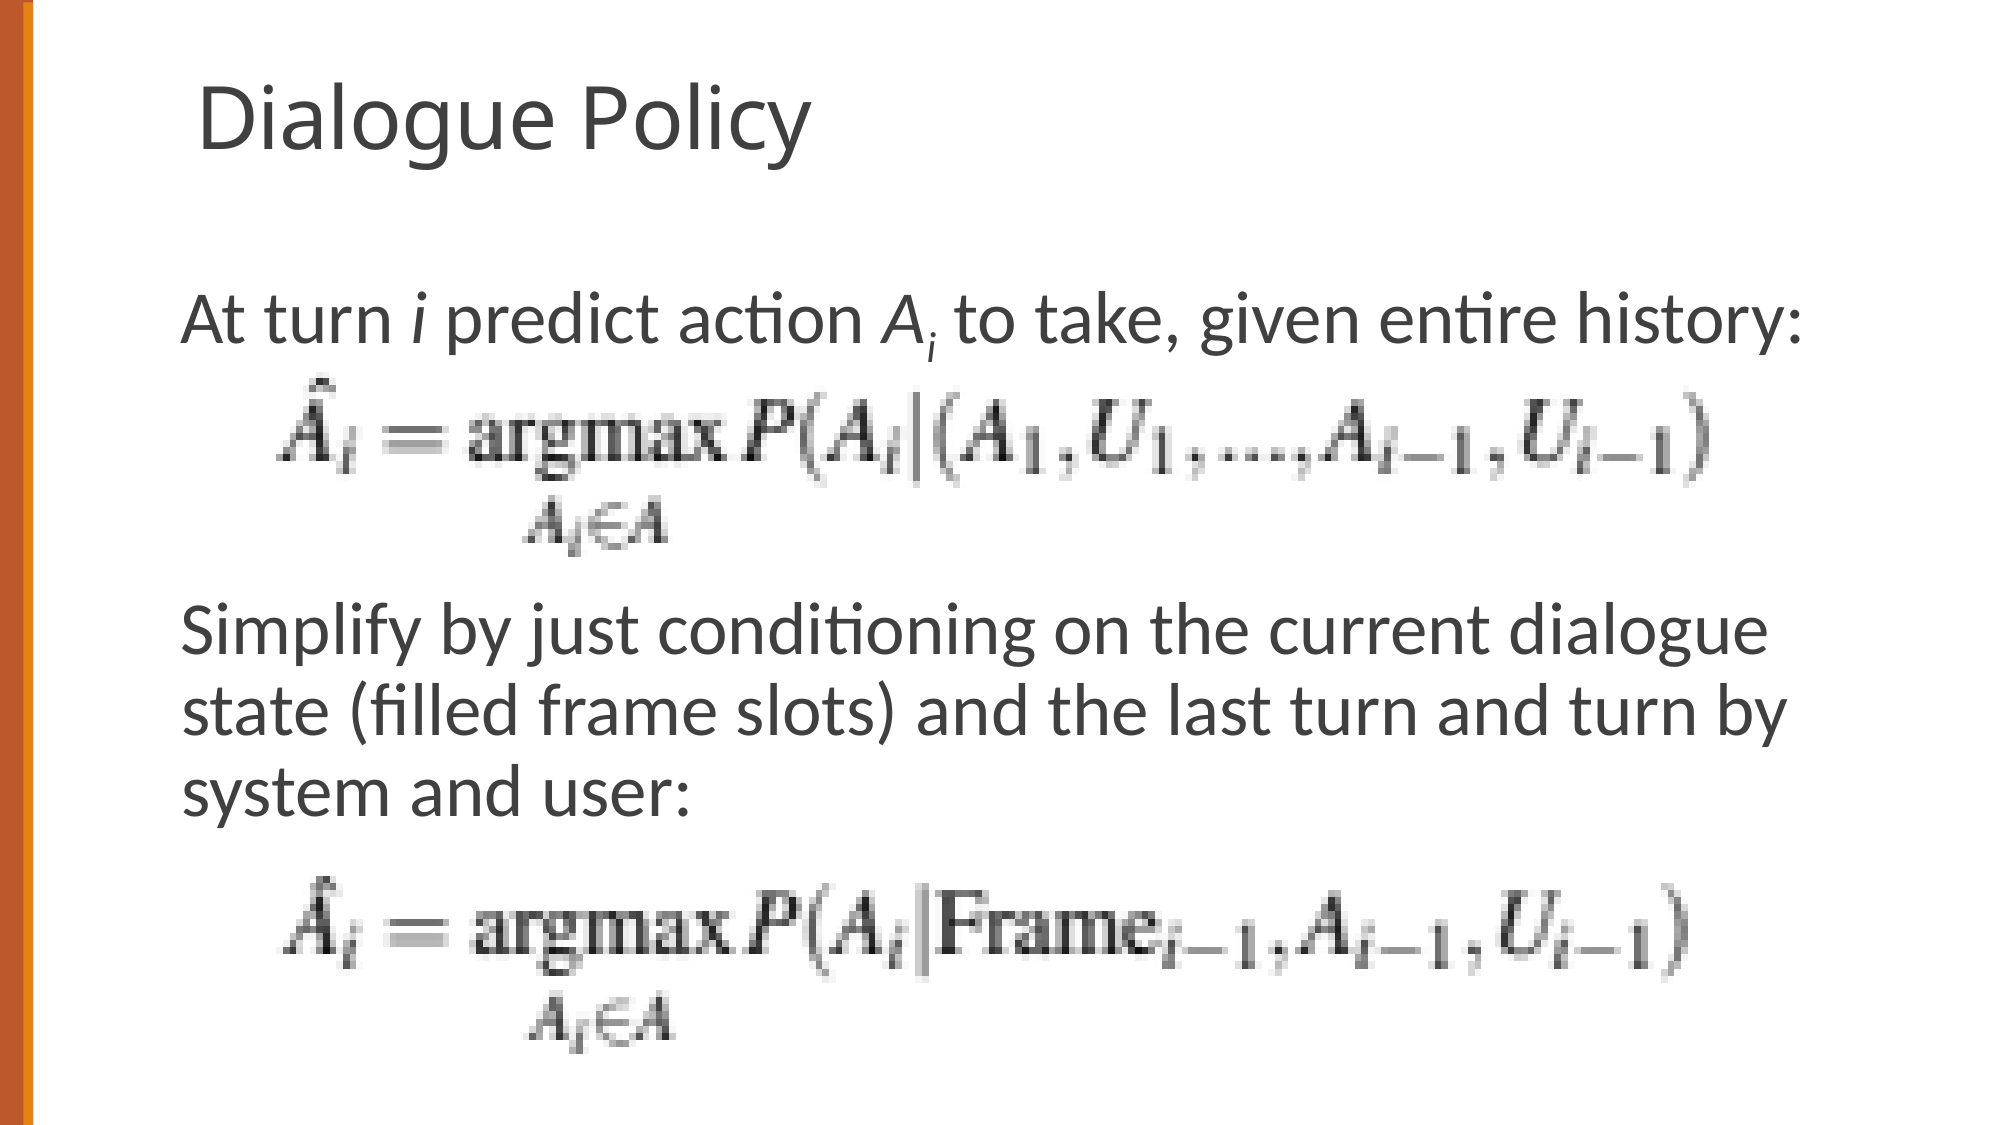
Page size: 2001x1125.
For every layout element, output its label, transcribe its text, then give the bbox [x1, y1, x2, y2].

picture [236, 861, 1696, 1057]
list At turn i predict action Ai to take, given entire history: Simplify by just conditioning on the current dialogue state (filled frame slots) and the last turn and turn by system and user: [180, 262, 1938, 1013]
title Dialogue Policy [180, 26, 1830, 175]
picture [236, 371, 1731, 558]
